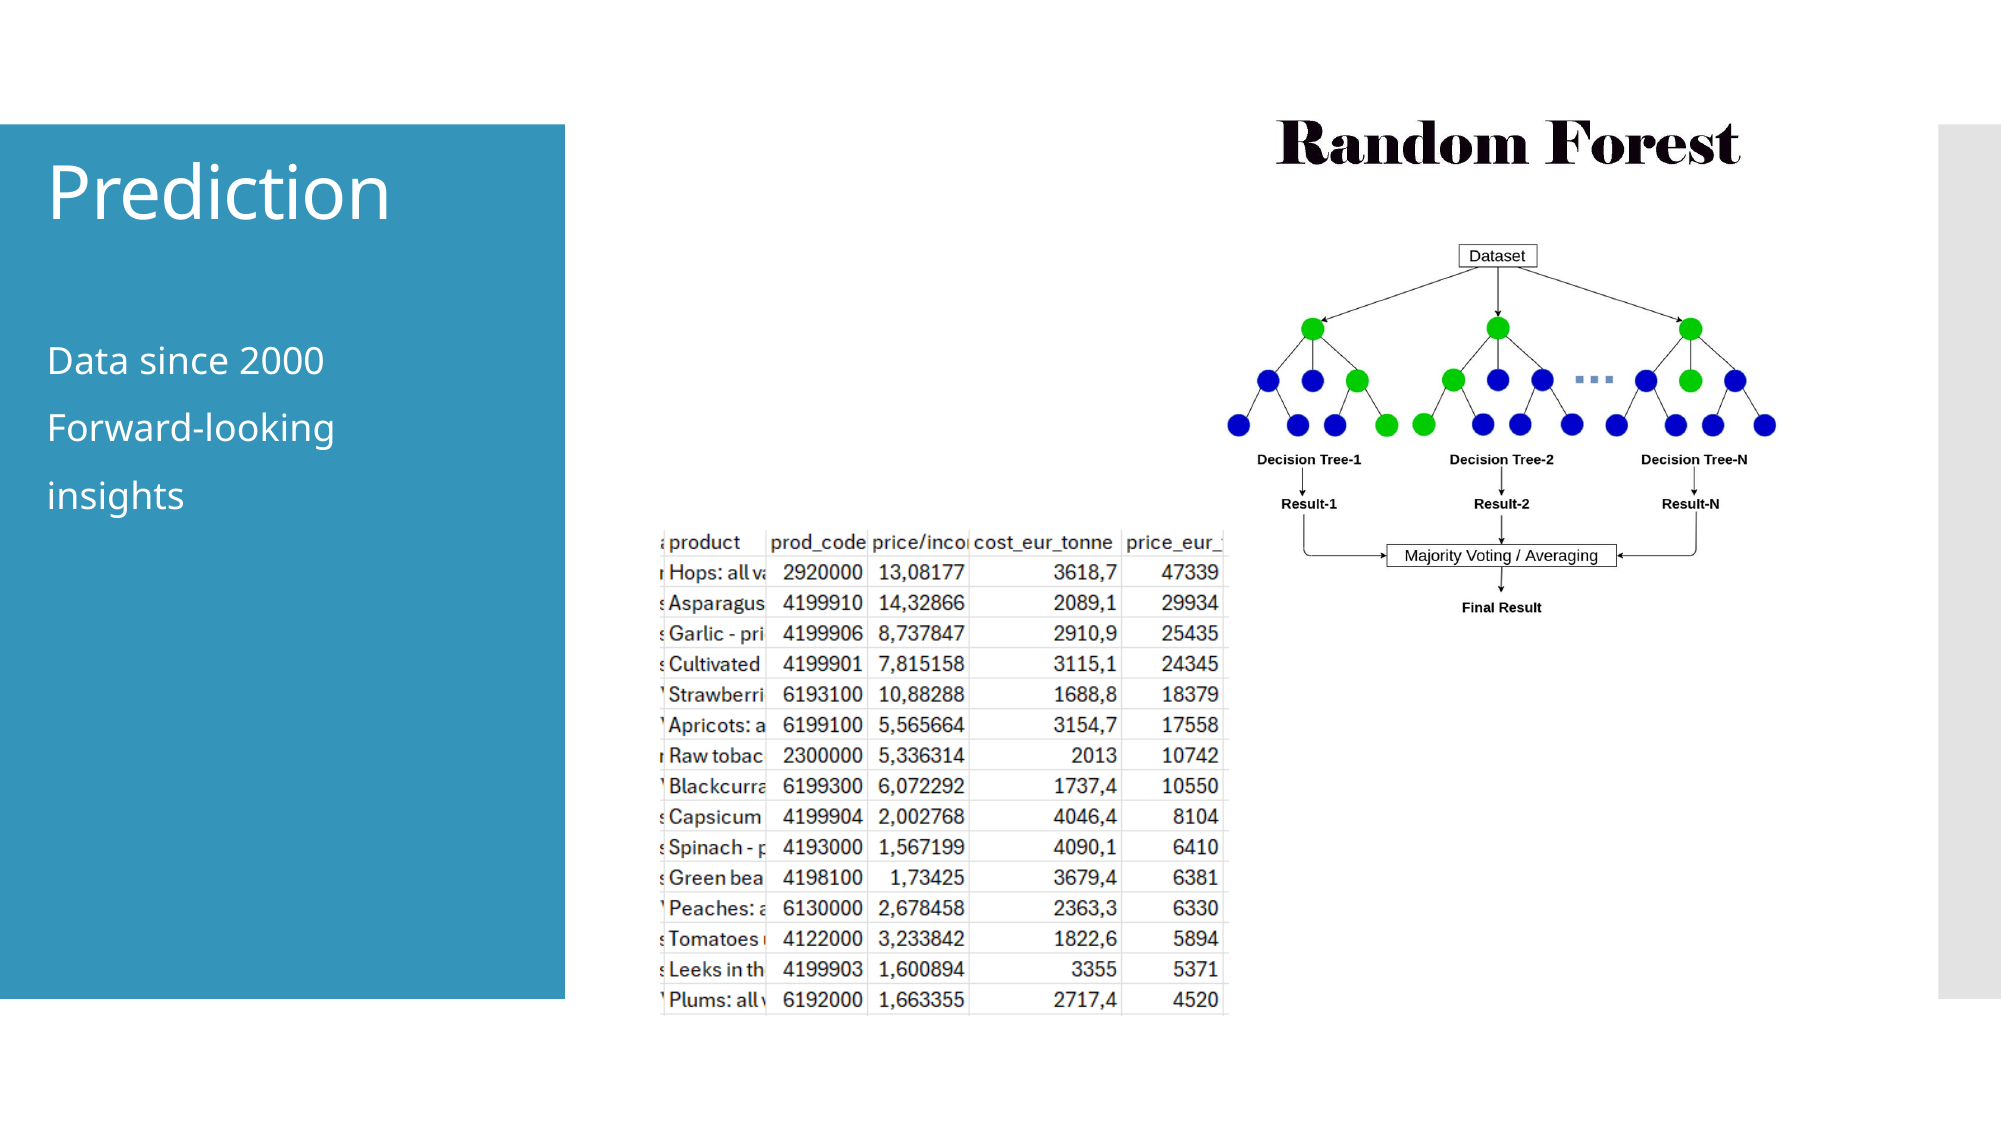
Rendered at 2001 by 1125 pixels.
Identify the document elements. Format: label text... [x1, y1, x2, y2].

text_box Prediction [31, 31, 808, 359]
picture [660, 61, 1918, 1016]
text_box Data since 2000 Forward-looking insights [31, 307, 448, 592]
